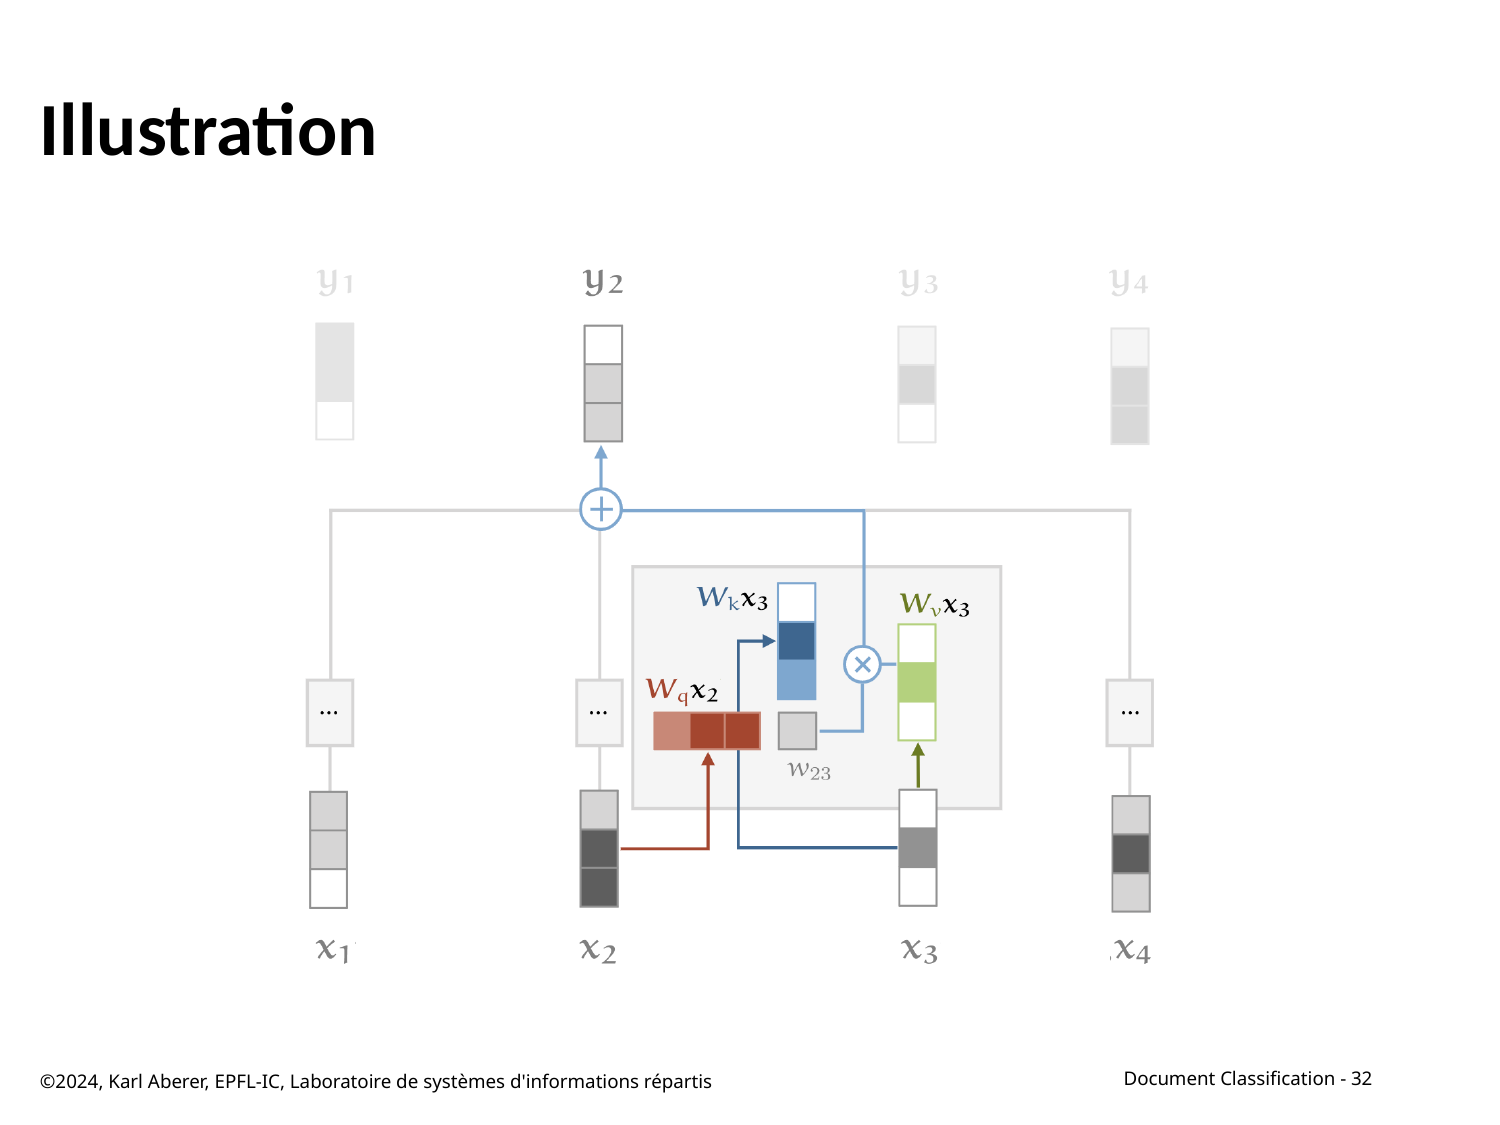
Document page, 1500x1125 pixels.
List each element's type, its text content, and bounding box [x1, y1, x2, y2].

title Illustration [24, 49, 1388, 201]
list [265, 231, 1192, 989]
footer ©2024, Karl Aberer, EPFL-IC, Laboratoire de systèmes d'informations répartis [24, 1062, 988, 1101]
